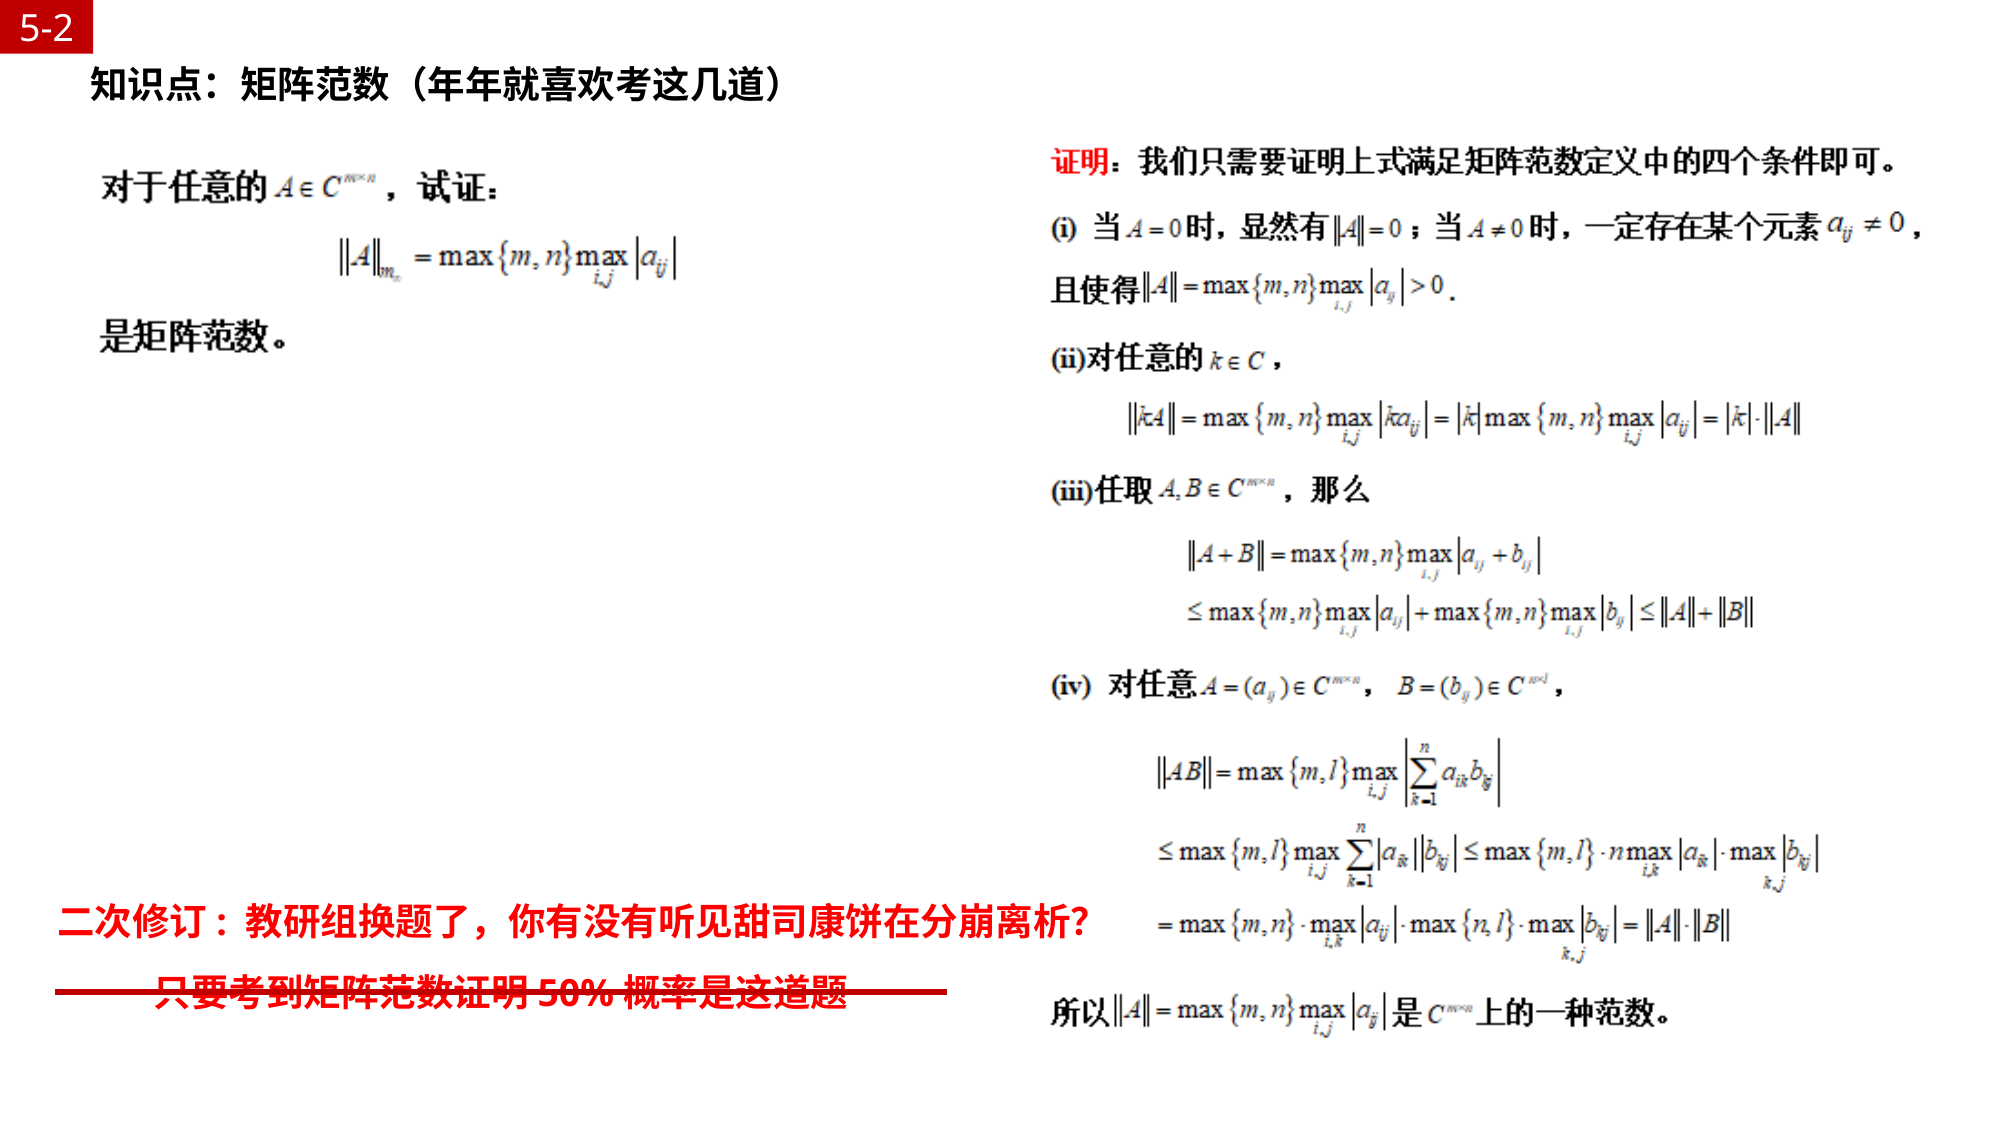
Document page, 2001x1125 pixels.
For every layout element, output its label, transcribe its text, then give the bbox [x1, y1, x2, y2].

text_box 知识点：矩阵范数（年年就喜欢考这几道） [75, 53, 818, 114]
picture [80, 133, 879, 384]
text_box 只要考到矩阵范数证明50%概率是这道题 [138, 961, 863, 989]
text_box 二次修订: 教研组换题了，你有没有听见甜司康饼在分崩离析？ [42, 890, 1015, 951]
picture [1015, 114, 1960, 1058]
text_box 只要考到矩阵范数证明50%概率是这道题 [138, 995, 863, 1022]
text_box 5-2 [0, 0, 94, 55]
